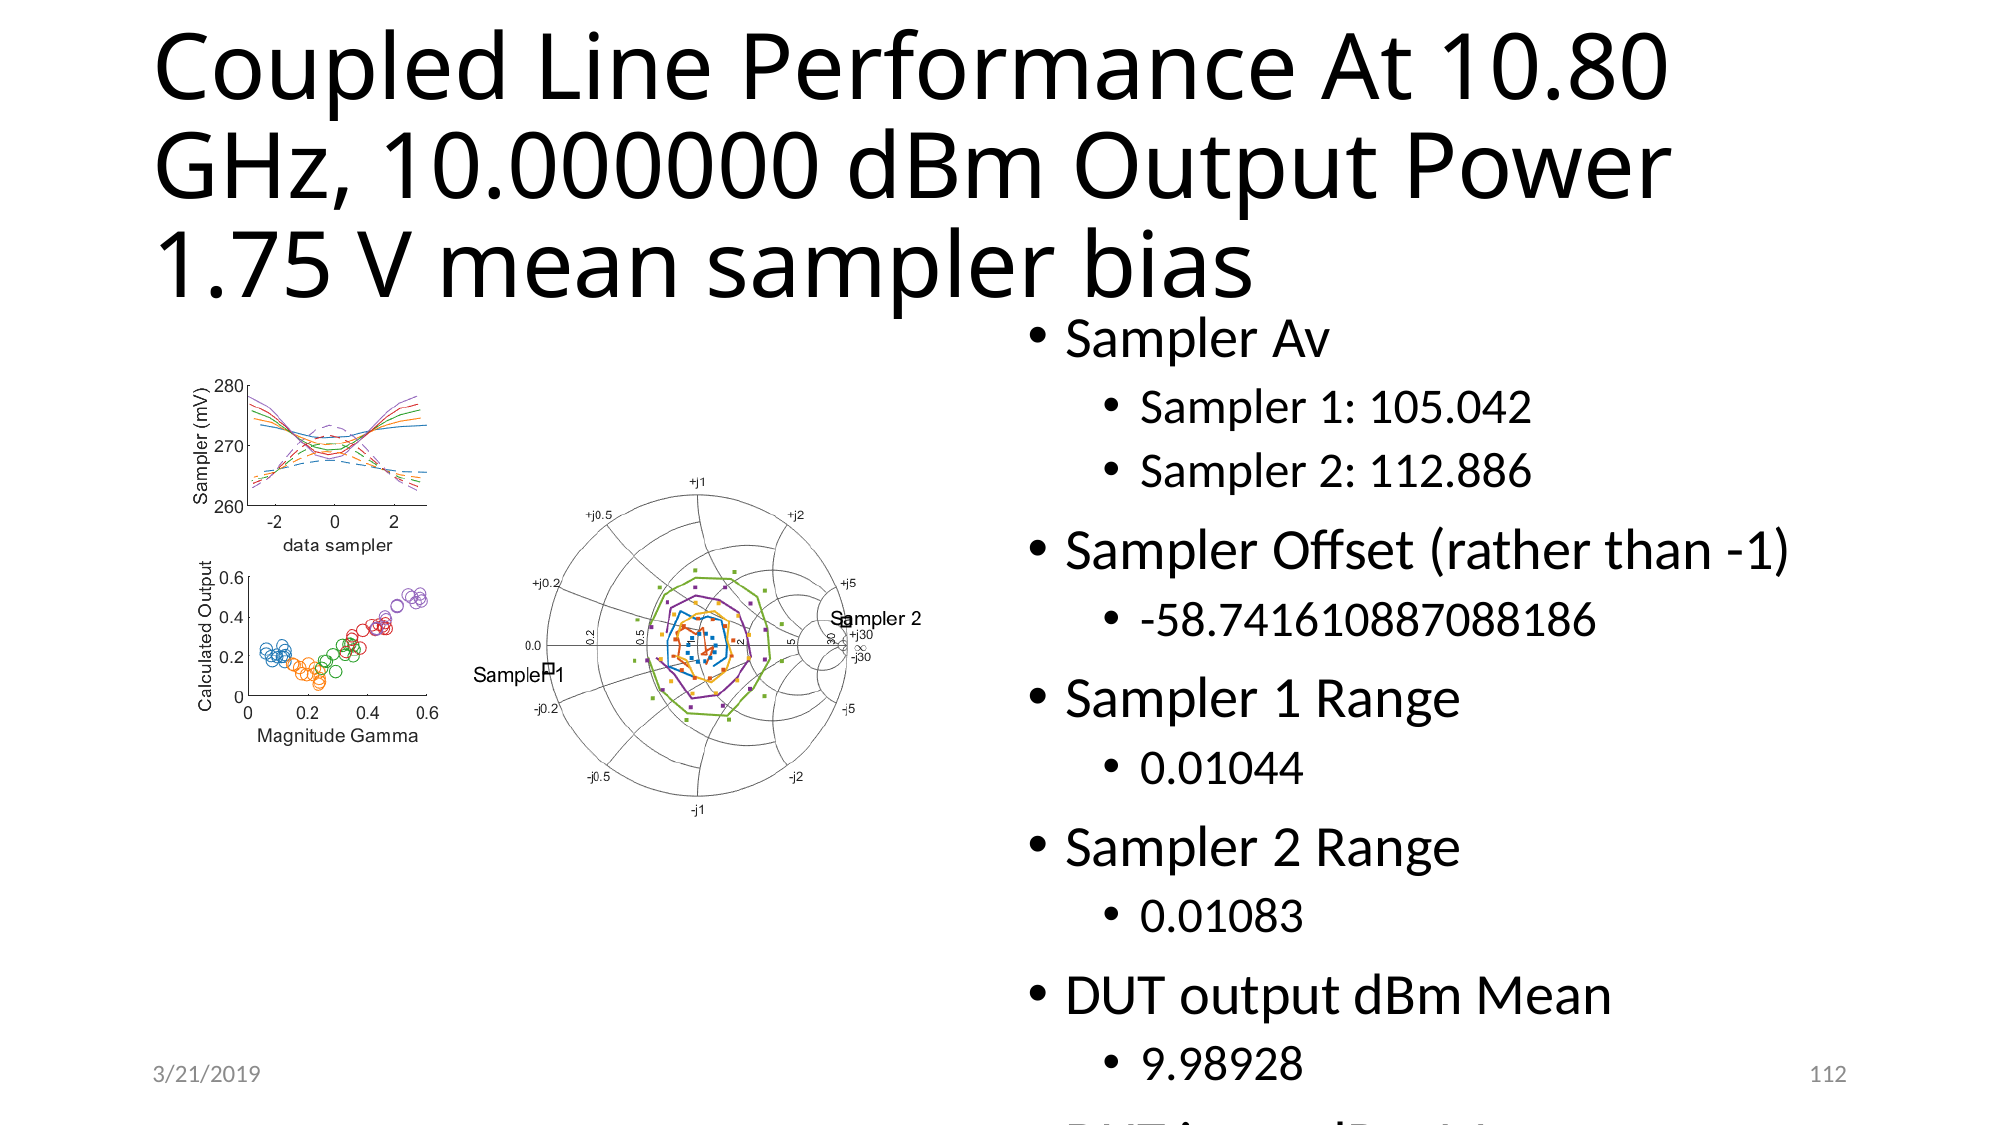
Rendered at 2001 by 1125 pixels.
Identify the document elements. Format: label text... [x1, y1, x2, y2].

list Sampler Av Sampler 1: 105.042 Sampler 2: 112.886 Sampler Offset (rather than -1) -58.741610887088186 Sampler 1 Range 0.01044 Sampler 2 Range 0.01083 DUT output dBm Mean 9.98928 DUT input dBm Mean 10.43413 RMS Error 0.16177 [1012, 299, 1863, 1014]
footer [662, 1042, 1338, 1103]
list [137, 337, 988, 975]
slide_number ‹#› [1412, 1042, 1863, 1103]
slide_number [137, 1042, 588, 1103]
title Coupled Line Performance At 10.80 GHz, 10.000000 dBm Output Power 1.75 V mean sampler bias [137, 59, 1863, 278]
